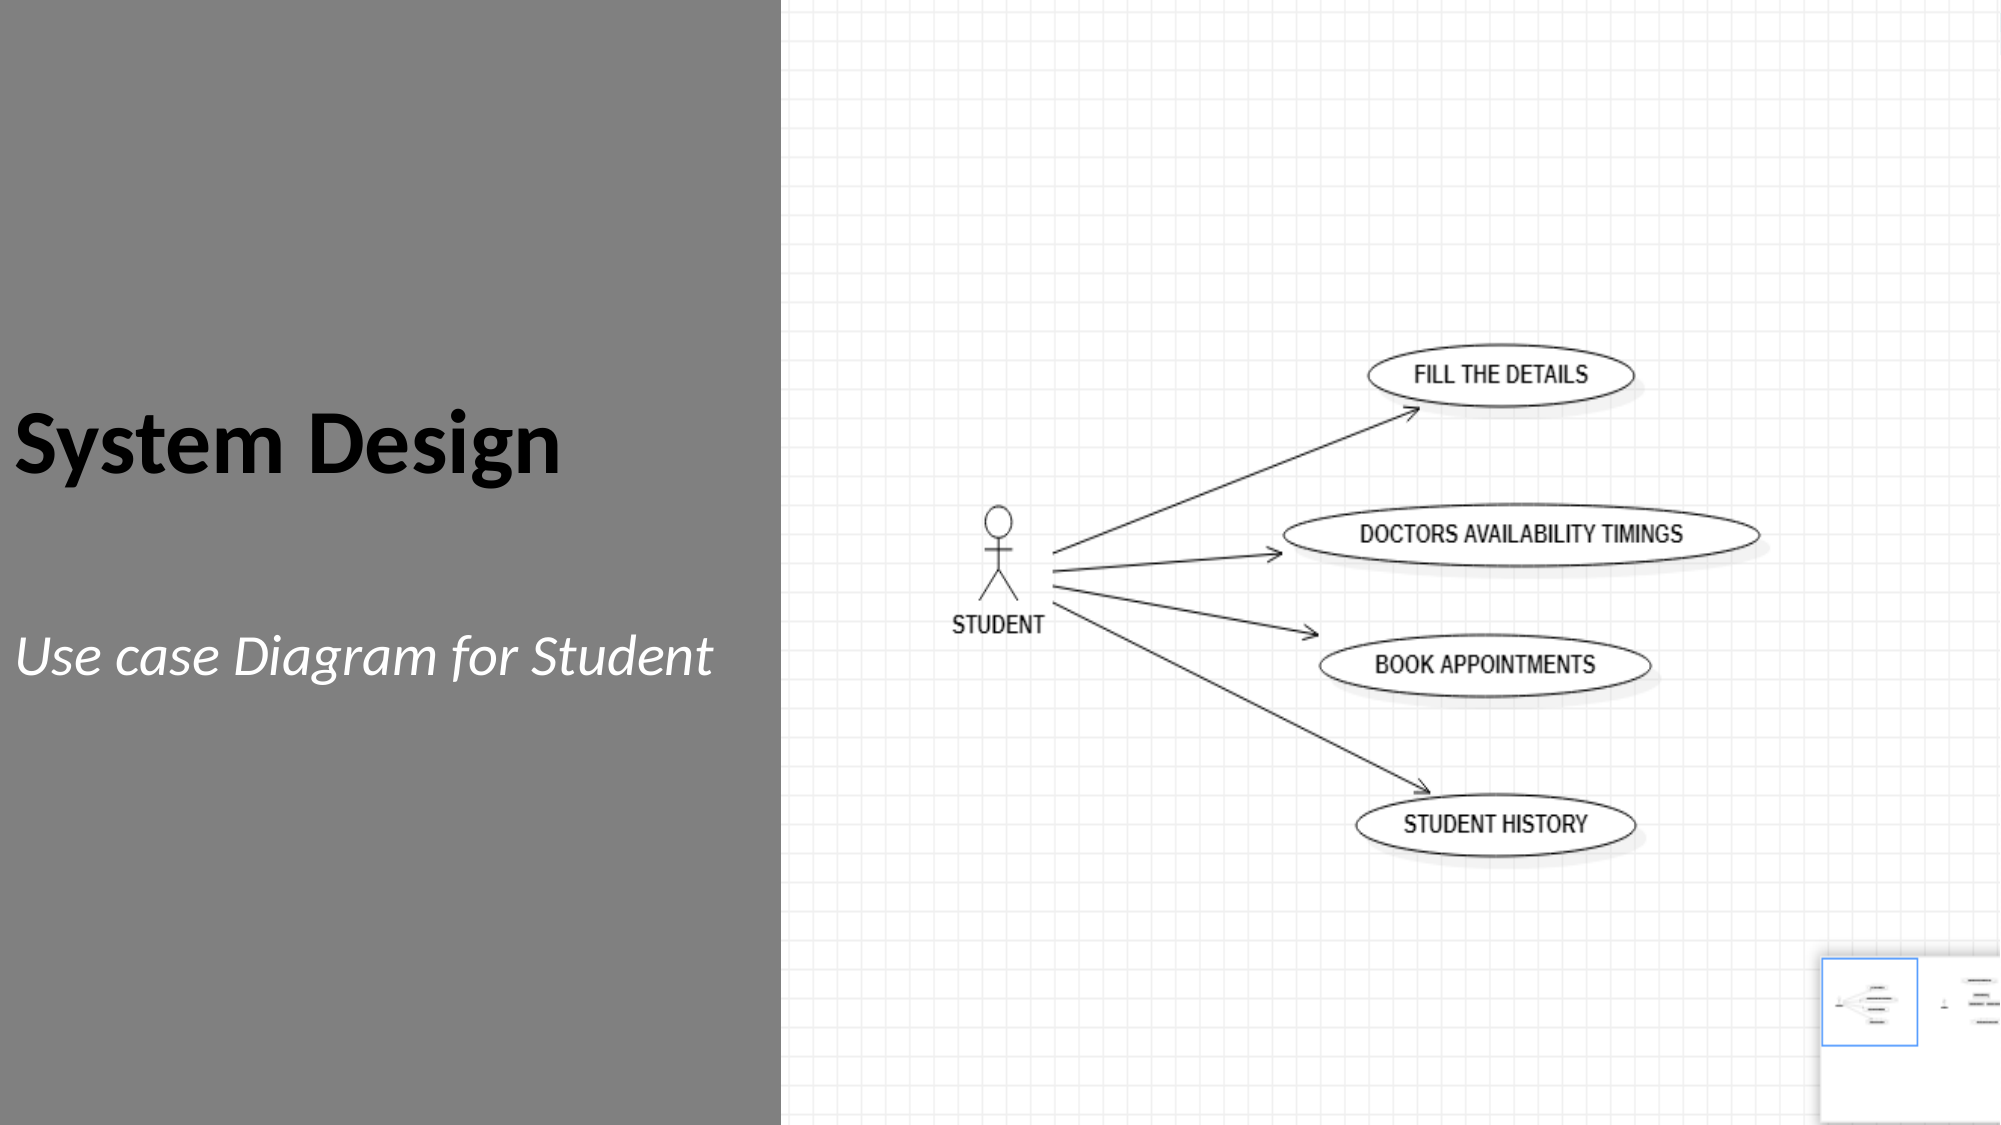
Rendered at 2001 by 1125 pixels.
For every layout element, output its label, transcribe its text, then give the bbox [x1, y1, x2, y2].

picture [781, 0, 2000, 1125]
text_box [775, 1, 781, 1125]
text_box System Design Use case Diagram for Student [0, 0, 780, 1125]
